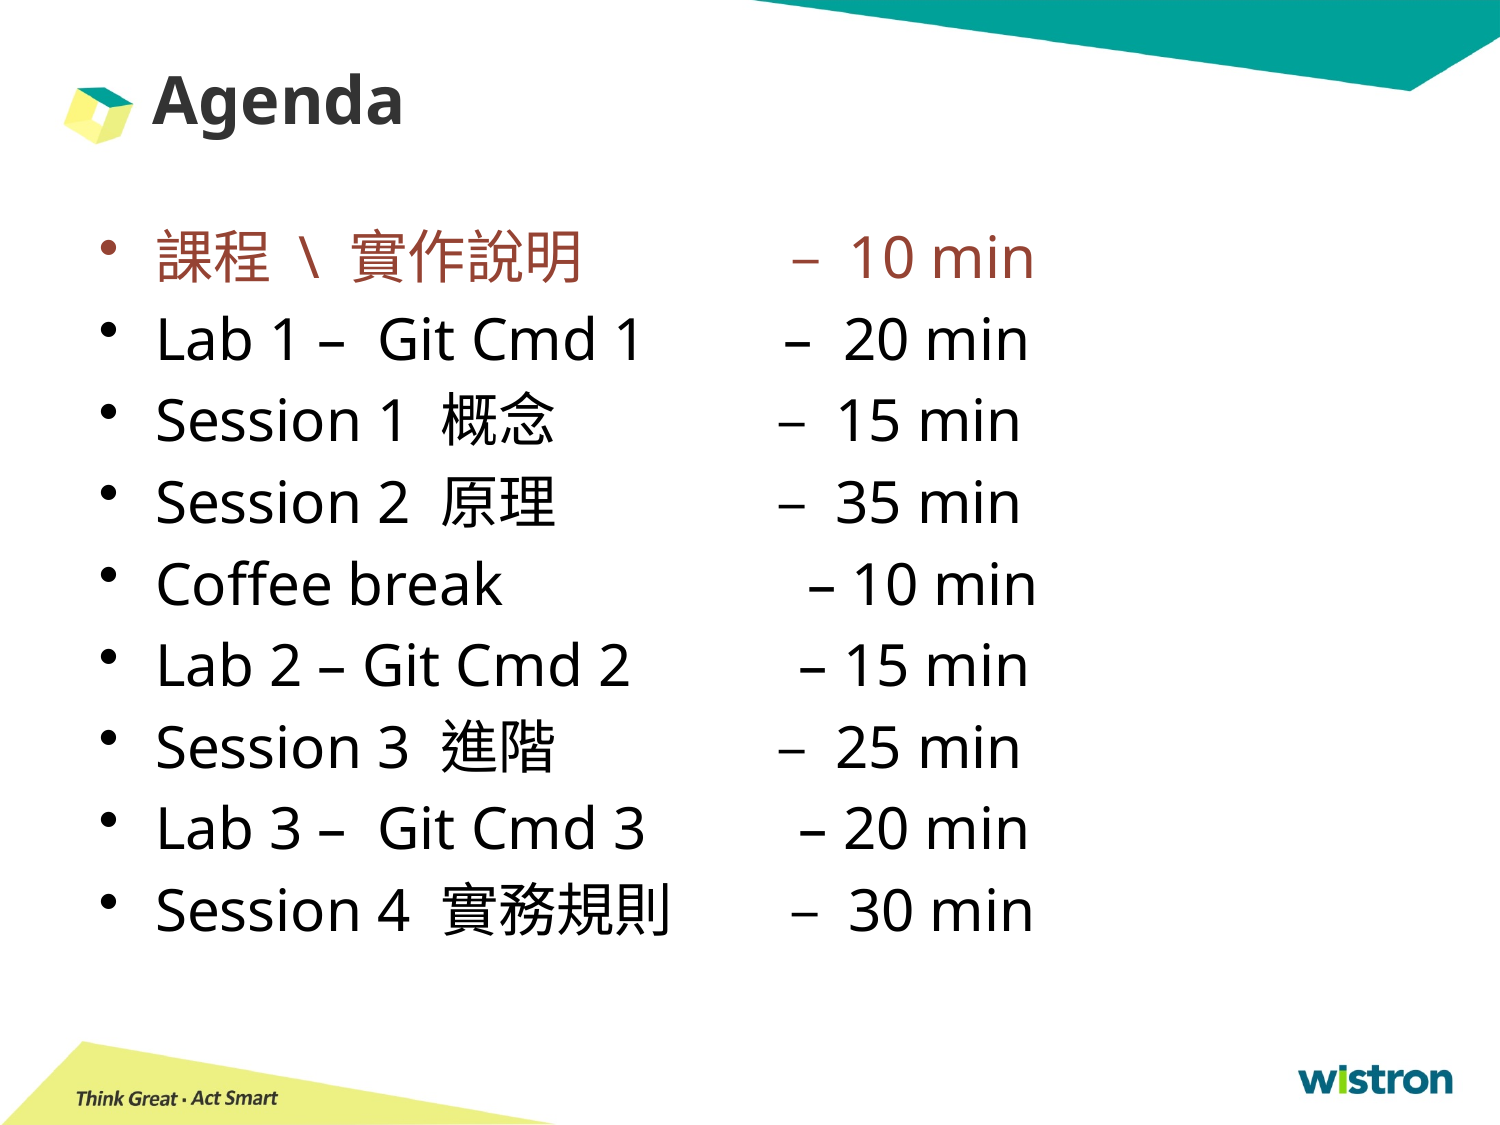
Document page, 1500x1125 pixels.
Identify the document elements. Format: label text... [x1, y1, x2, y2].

picture [0, 0, 1500, 1125]
list 課程 \ 實作說明 – 10 min Lab 1 – Git Cmd 1 – 20 min Session 1 概念 – 15 min Session 2 原理 – 35 min Coffee break – 10 min Lab 2 – Git Cmd 2 – 15 min Session 3 進階 – 25 min Lab 3 – Git Cmd 3 – 20 min Session 4 實務規則 – 30 min [83, 212, 1416, 1009]
title Agenda [137, 50, 1425, 146]
